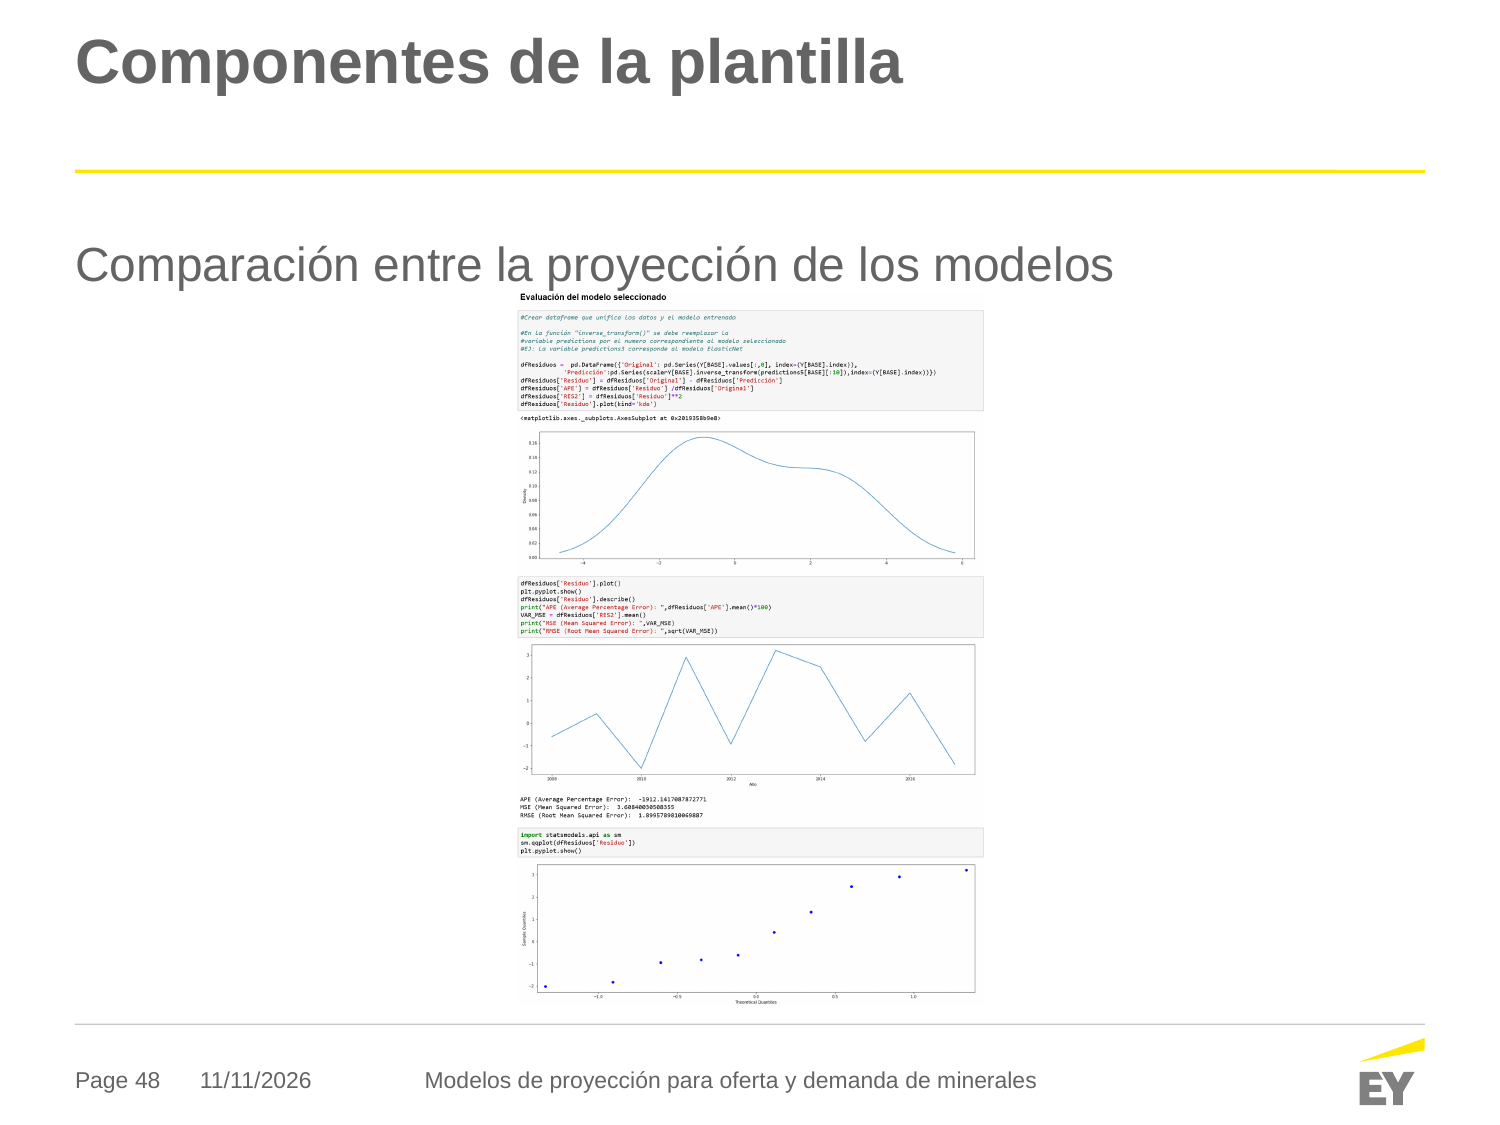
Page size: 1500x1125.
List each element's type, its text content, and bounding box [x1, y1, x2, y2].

picture [515, 292, 984, 1005]
list Comparación entre la proyección de los modelos [75, 233, 1425, 1005]
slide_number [199, 1065, 395, 1099]
footer Modelos de proyección para oferta y demanda de minerales [424, 1065, 1042, 1099]
title Componentes de la plantilla [75, 33, 1426, 175]
